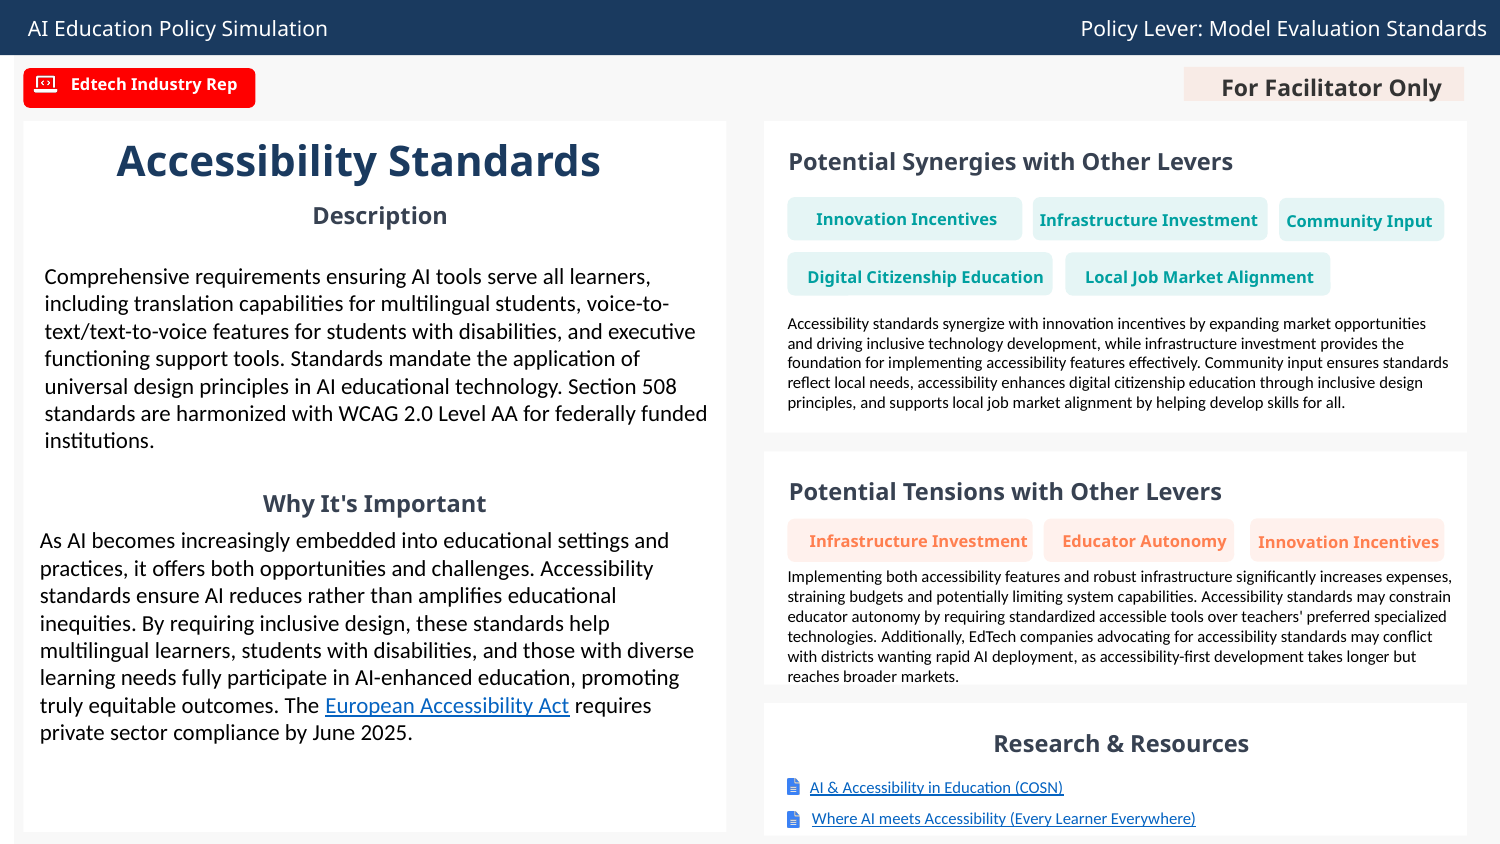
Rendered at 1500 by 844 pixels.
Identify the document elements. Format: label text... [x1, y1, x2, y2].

text_box [0, 0, 1500, 56]
picture [13, 43, 1500, 844]
text_box AI Education Policy Simulation [27, 14, 330, 41]
text_box Policy Lever: Model Evaluation Standards [1080, 14, 1489, 41]
